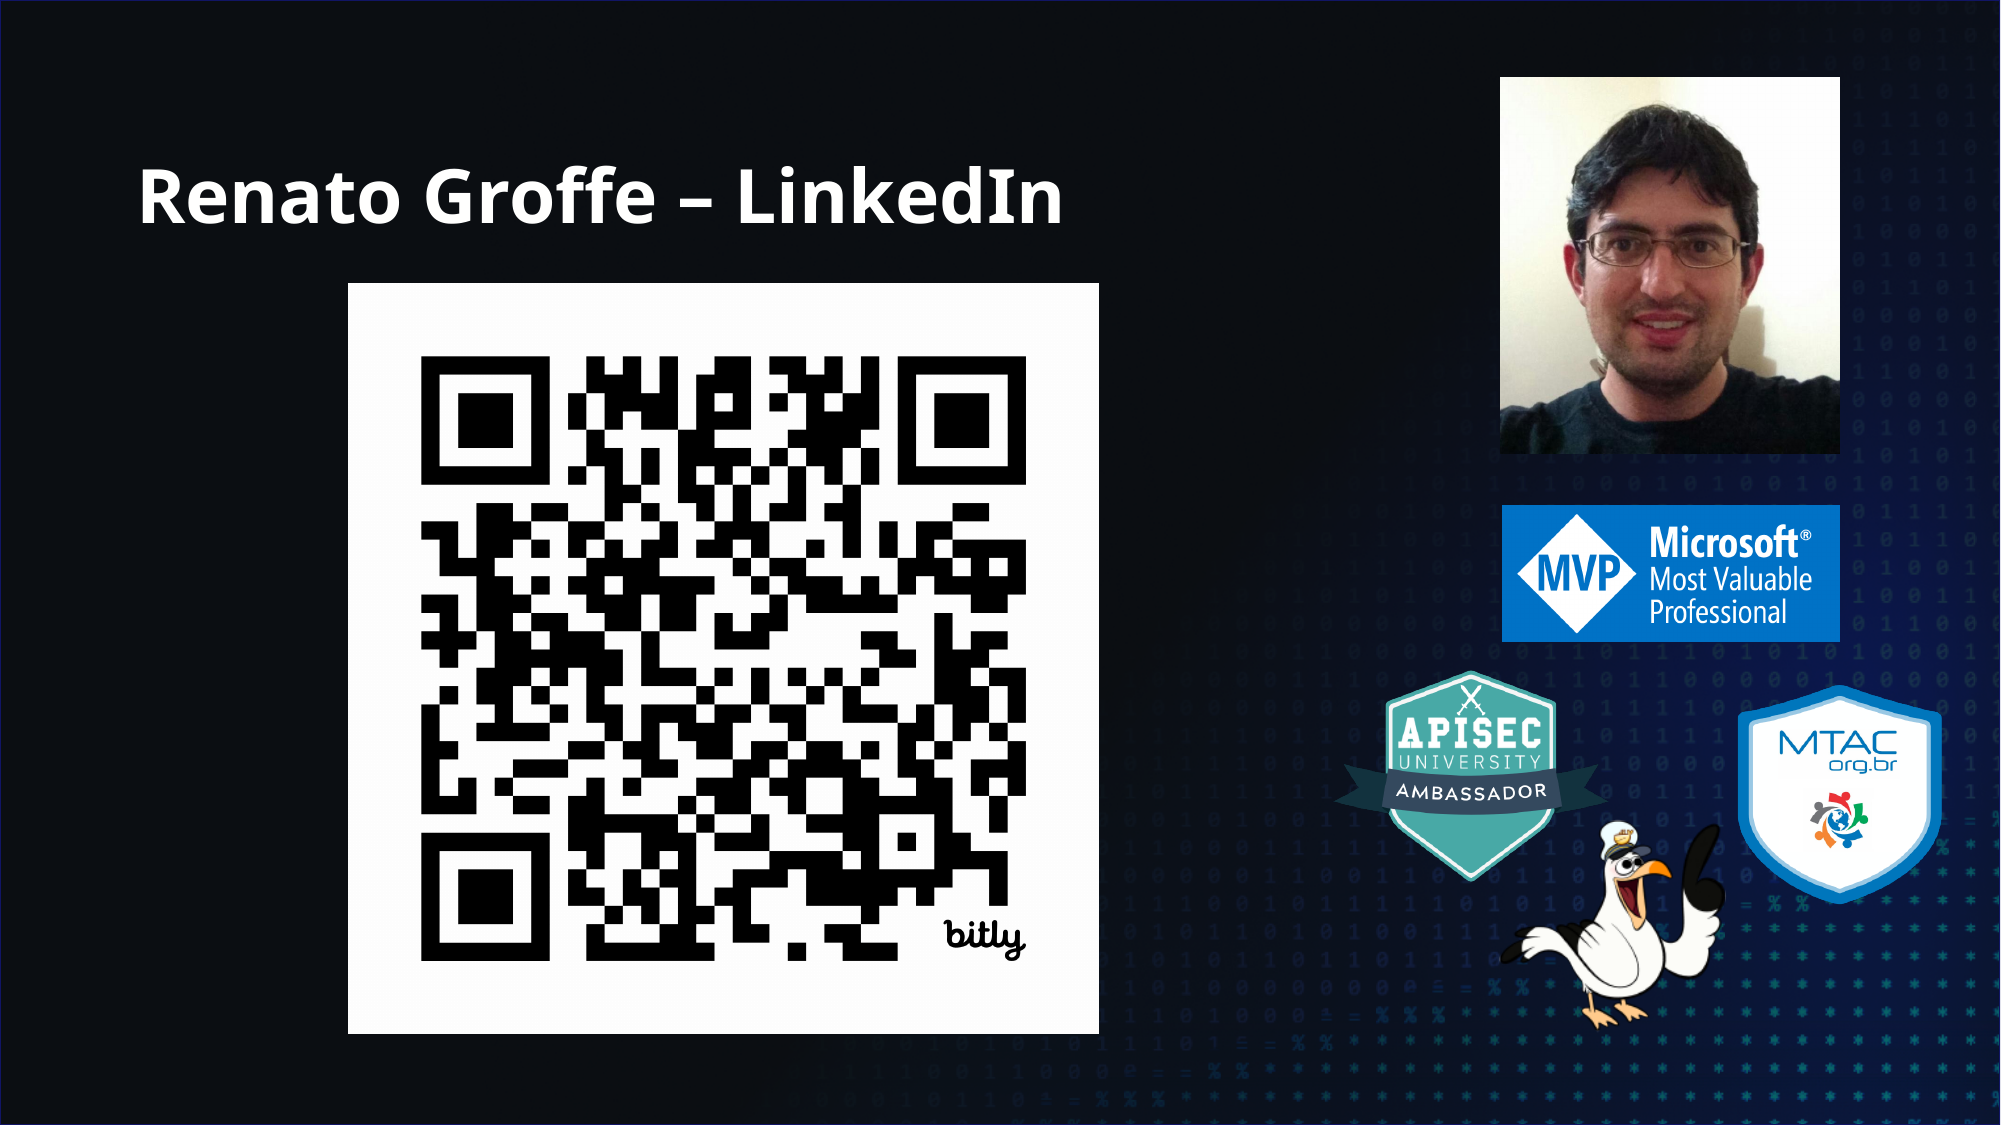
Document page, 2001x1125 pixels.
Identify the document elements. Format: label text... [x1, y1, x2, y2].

picture [1, 1, 1999, 1124]
list Renato Groffe – LinkedIn [121, 151, 1124, 240]
